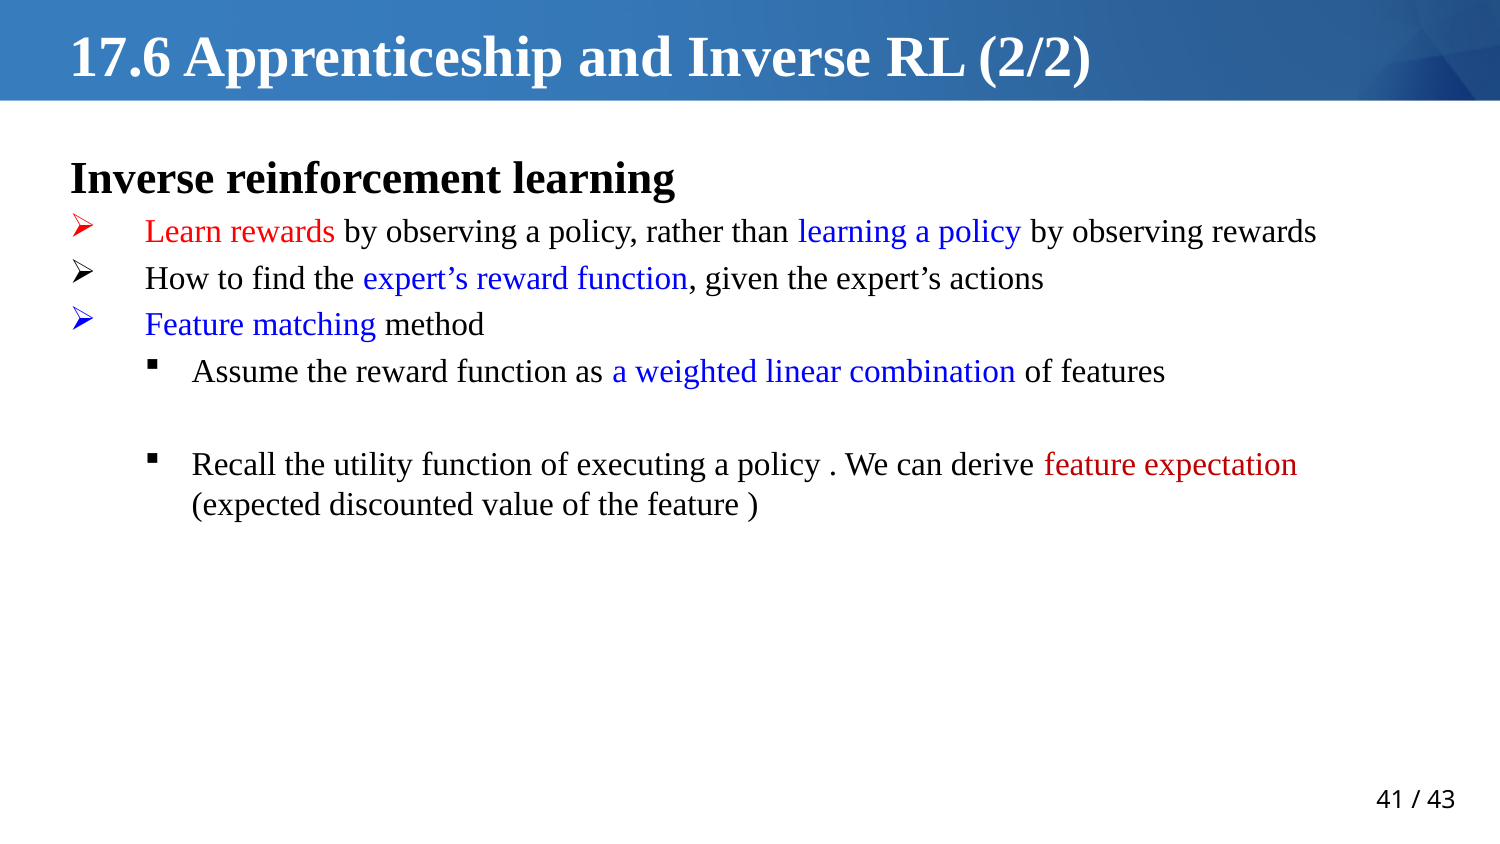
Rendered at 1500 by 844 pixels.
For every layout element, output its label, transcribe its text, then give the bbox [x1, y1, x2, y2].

title 17.6 Apprenticeship and Inverse RL (2/2) [55, 10, 1378, 95]
picture [0, 0, 1500, 103]
